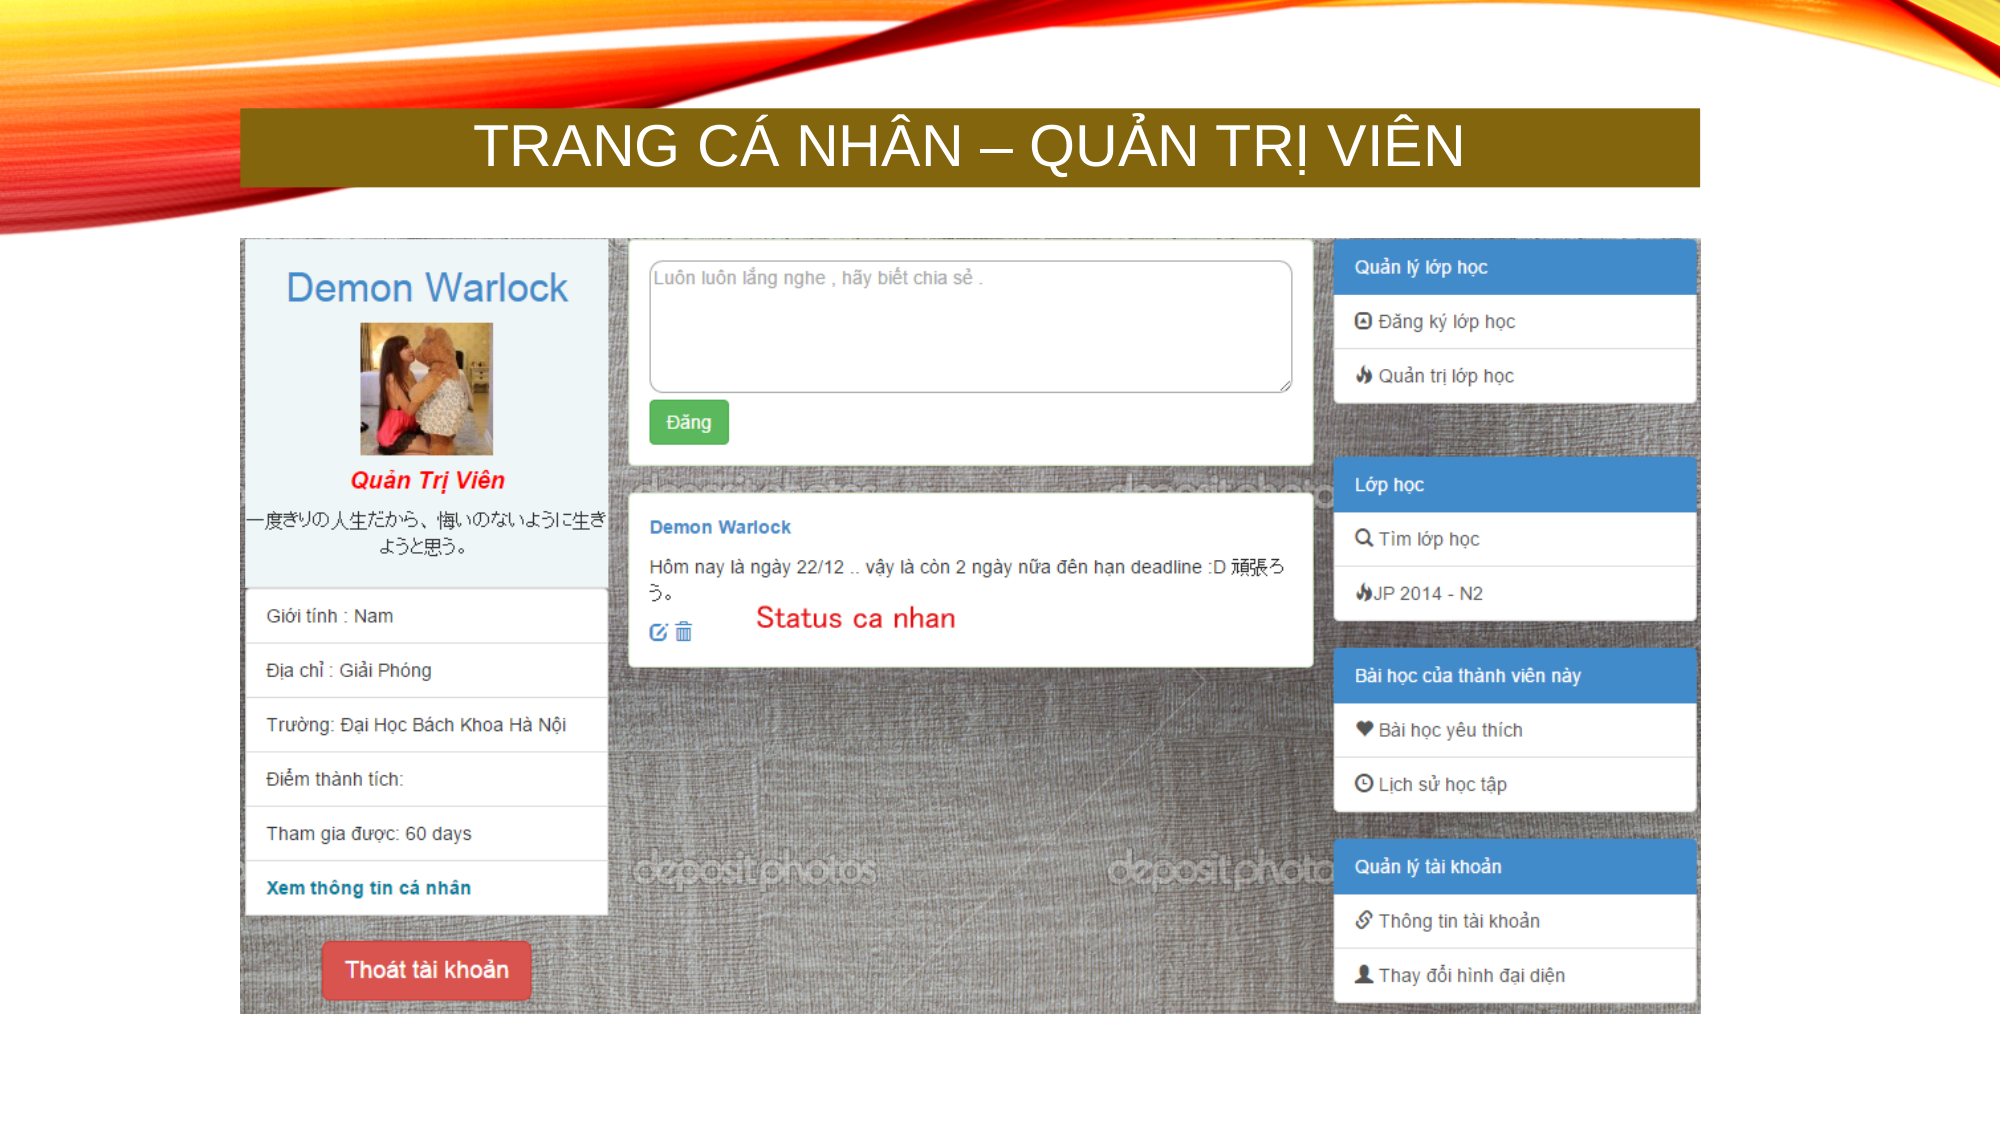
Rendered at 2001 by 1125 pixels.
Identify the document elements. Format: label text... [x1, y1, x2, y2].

picture [0, 0, 2000, 237]
title Trang cá nhân – Quản trị viên [240, 108, 1701, 188]
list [240, 238, 1701, 1015]
